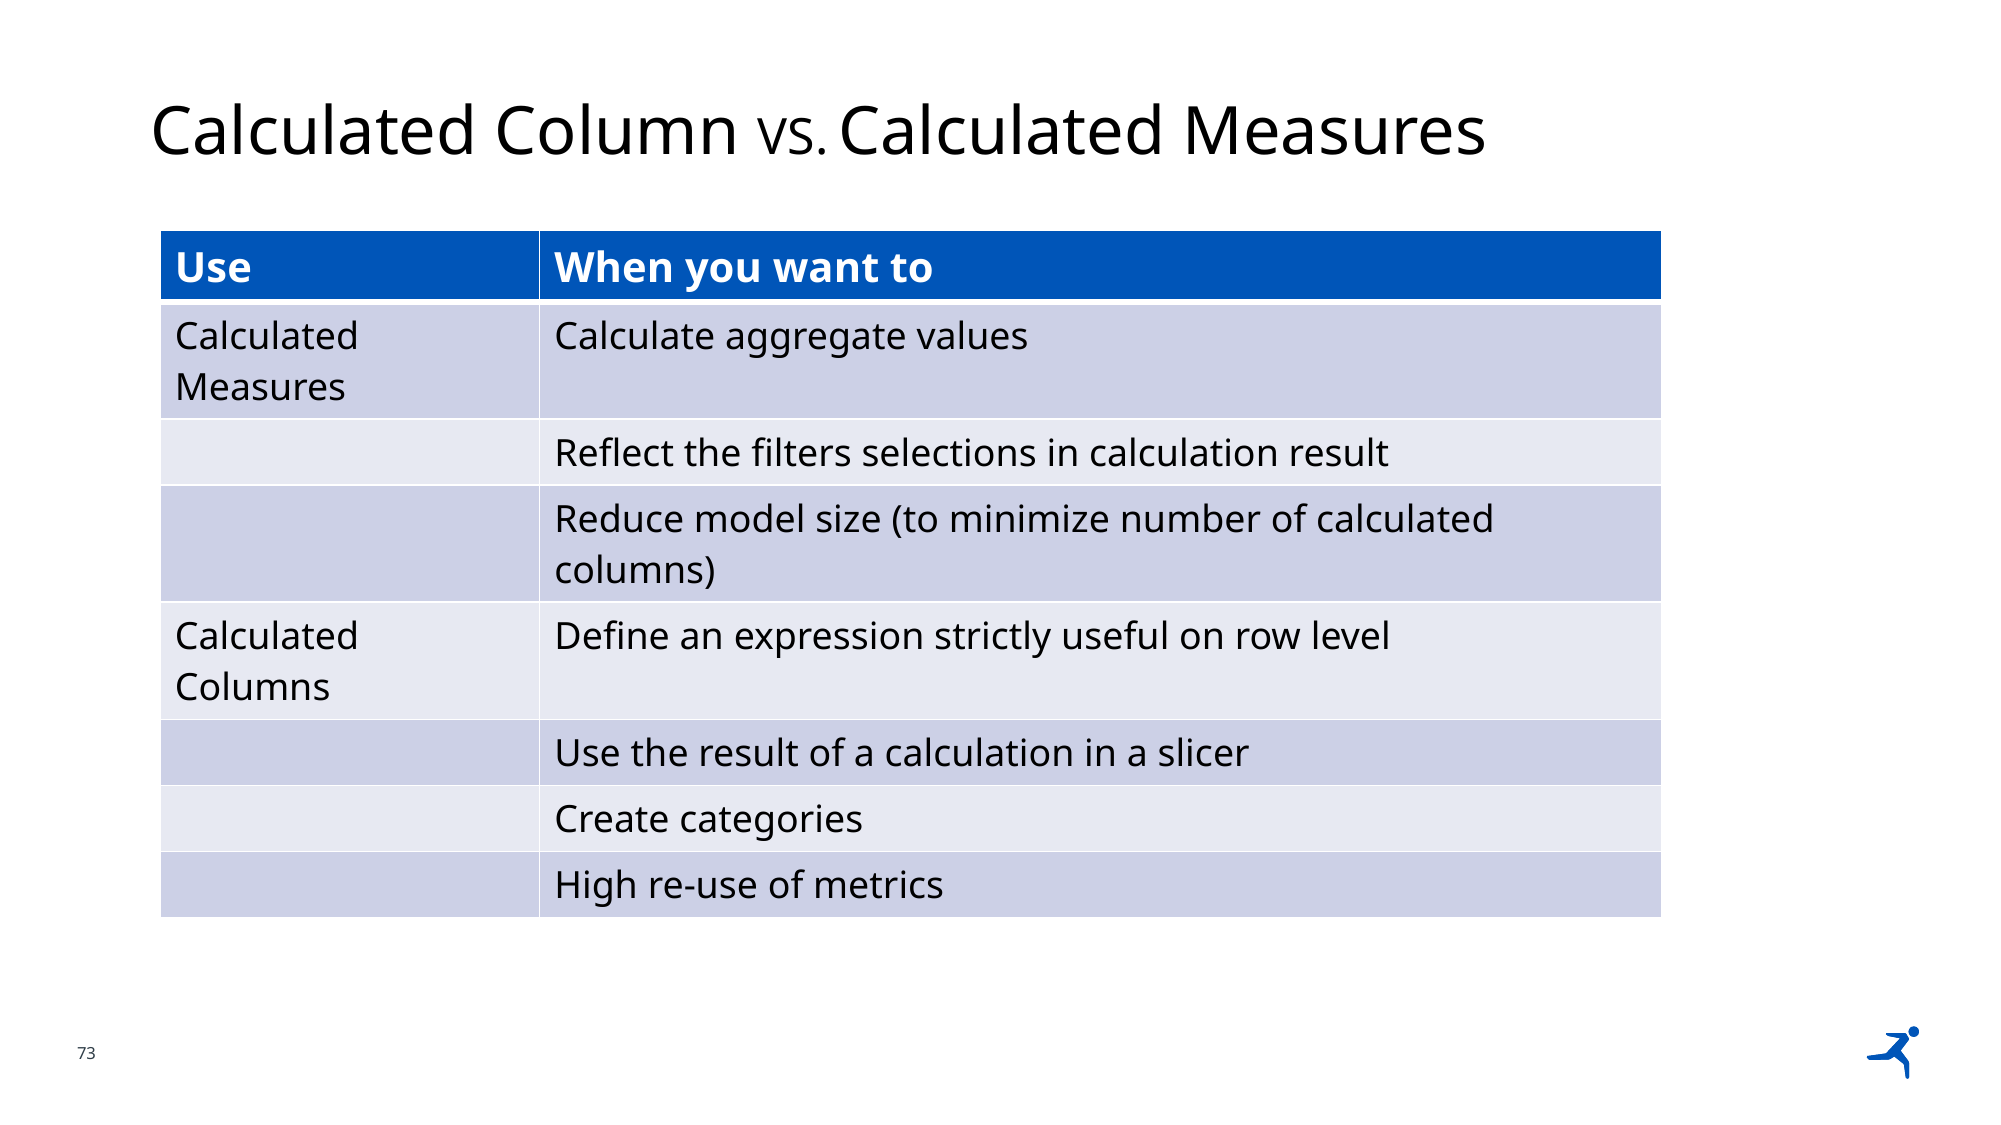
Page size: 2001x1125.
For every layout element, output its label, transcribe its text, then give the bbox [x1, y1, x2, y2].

table_cell High re-use of metrics [540, 852, 1661, 917]
table_cell Define an expression strictly useful on row level [540, 603, 1661, 719]
table_cell [161, 852, 539, 917]
table_cell [161, 420, 539, 484]
table_cell Create categories [540, 786, 1661, 851]
table_cell Use the result of a calculation in a slicer [540, 720, 1661, 785]
table_header Use [161, 231, 539, 299]
table_cell Reflect the filters selections in calculation result [540, 420, 1661, 484]
table_cell [161, 486, 539, 601]
title Calculated Column VS. Calculated Measures [150, 100, 1847, 169]
table_cell Calculated Columns [161, 603, 539, 719]
table_cell Calculate aggregate values [540, 305, 1661, 418]
table_header When you want to [540, 231, 1661, 299]
table_cell [161, 720, 539, 785]
table_cell [161, 786, 539, 851]
table_cell Calculated Measures [161, 305, 539, 418]
table_cell Reduce model size (to minimize number of calculated columns) [540, 486, 1661, 601]
